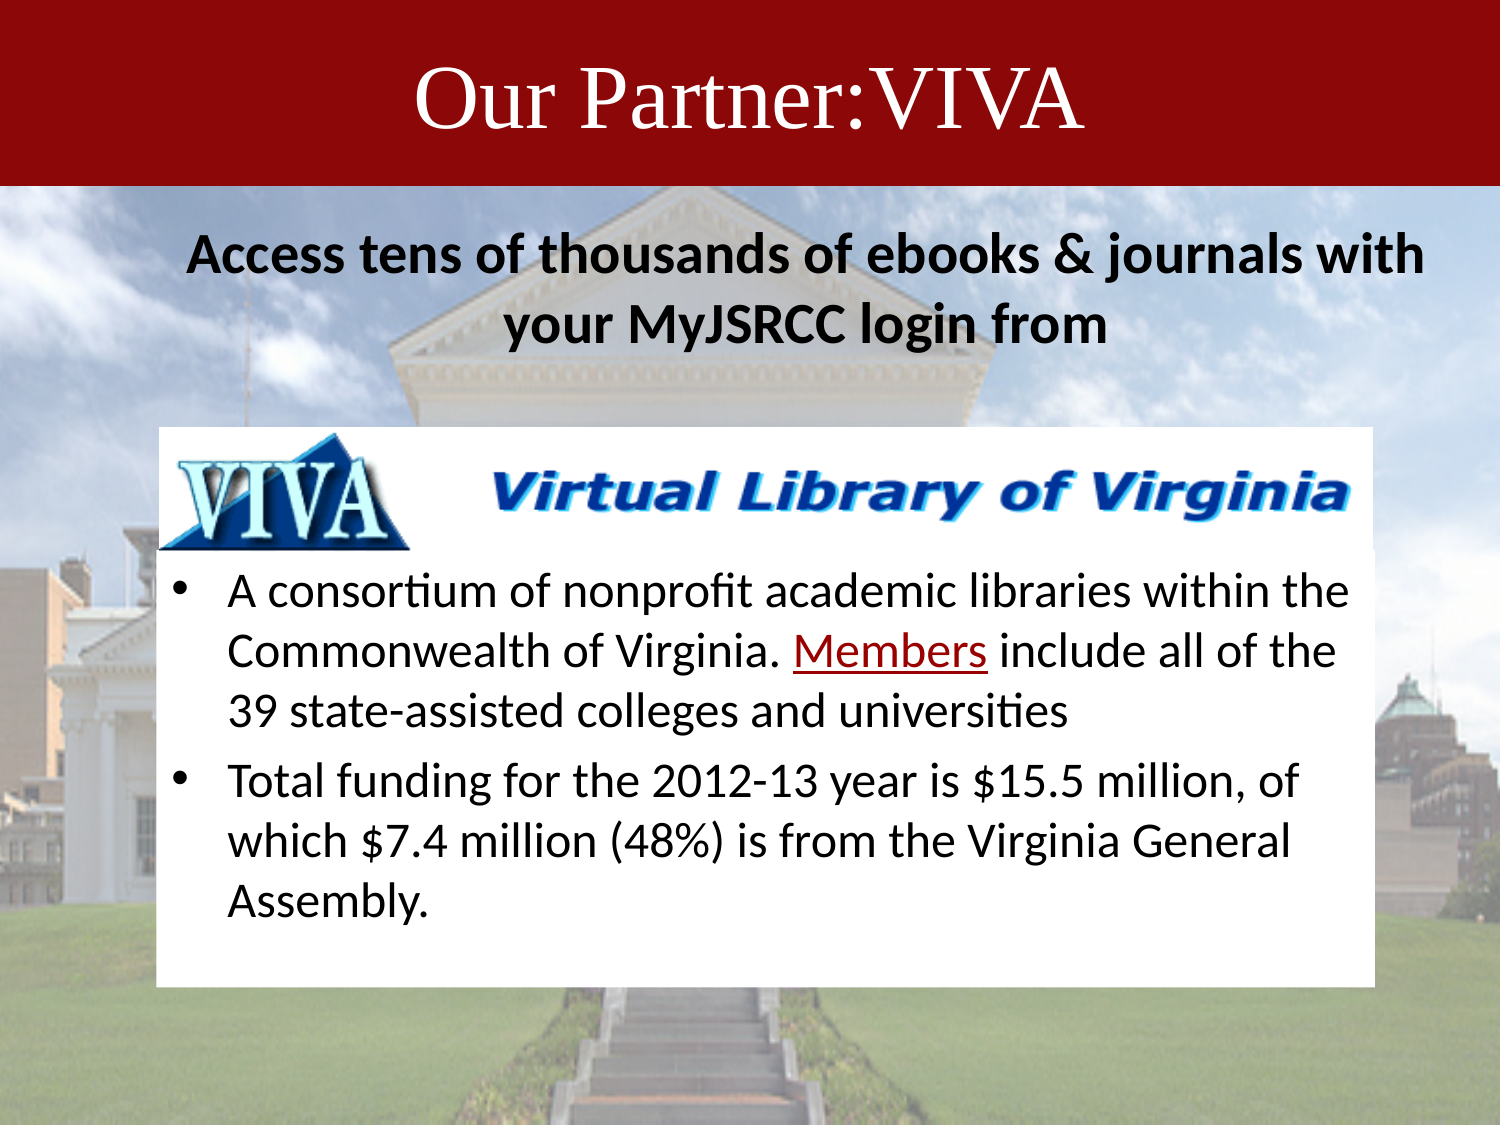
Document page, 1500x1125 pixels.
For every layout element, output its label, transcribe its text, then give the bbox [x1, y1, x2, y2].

list A consortium of nonprofit academic libraries within the Commonwealth of Virginia. Members include all of the 39 state-assisted colleges and universities Total funding for the 2012-13 year is $15.5 million, of which $7.4 million (48%) is from the Virginia General Assembly. [156, 561, 1375, 988]
picture [159, 426, 1373, 557]
title Our Partner:VIVA [0, 0, 1500, 188]
list Access tens of thousands of ebooks & journals with your MyJSRCC login from [137, 224, 1475, 363]
